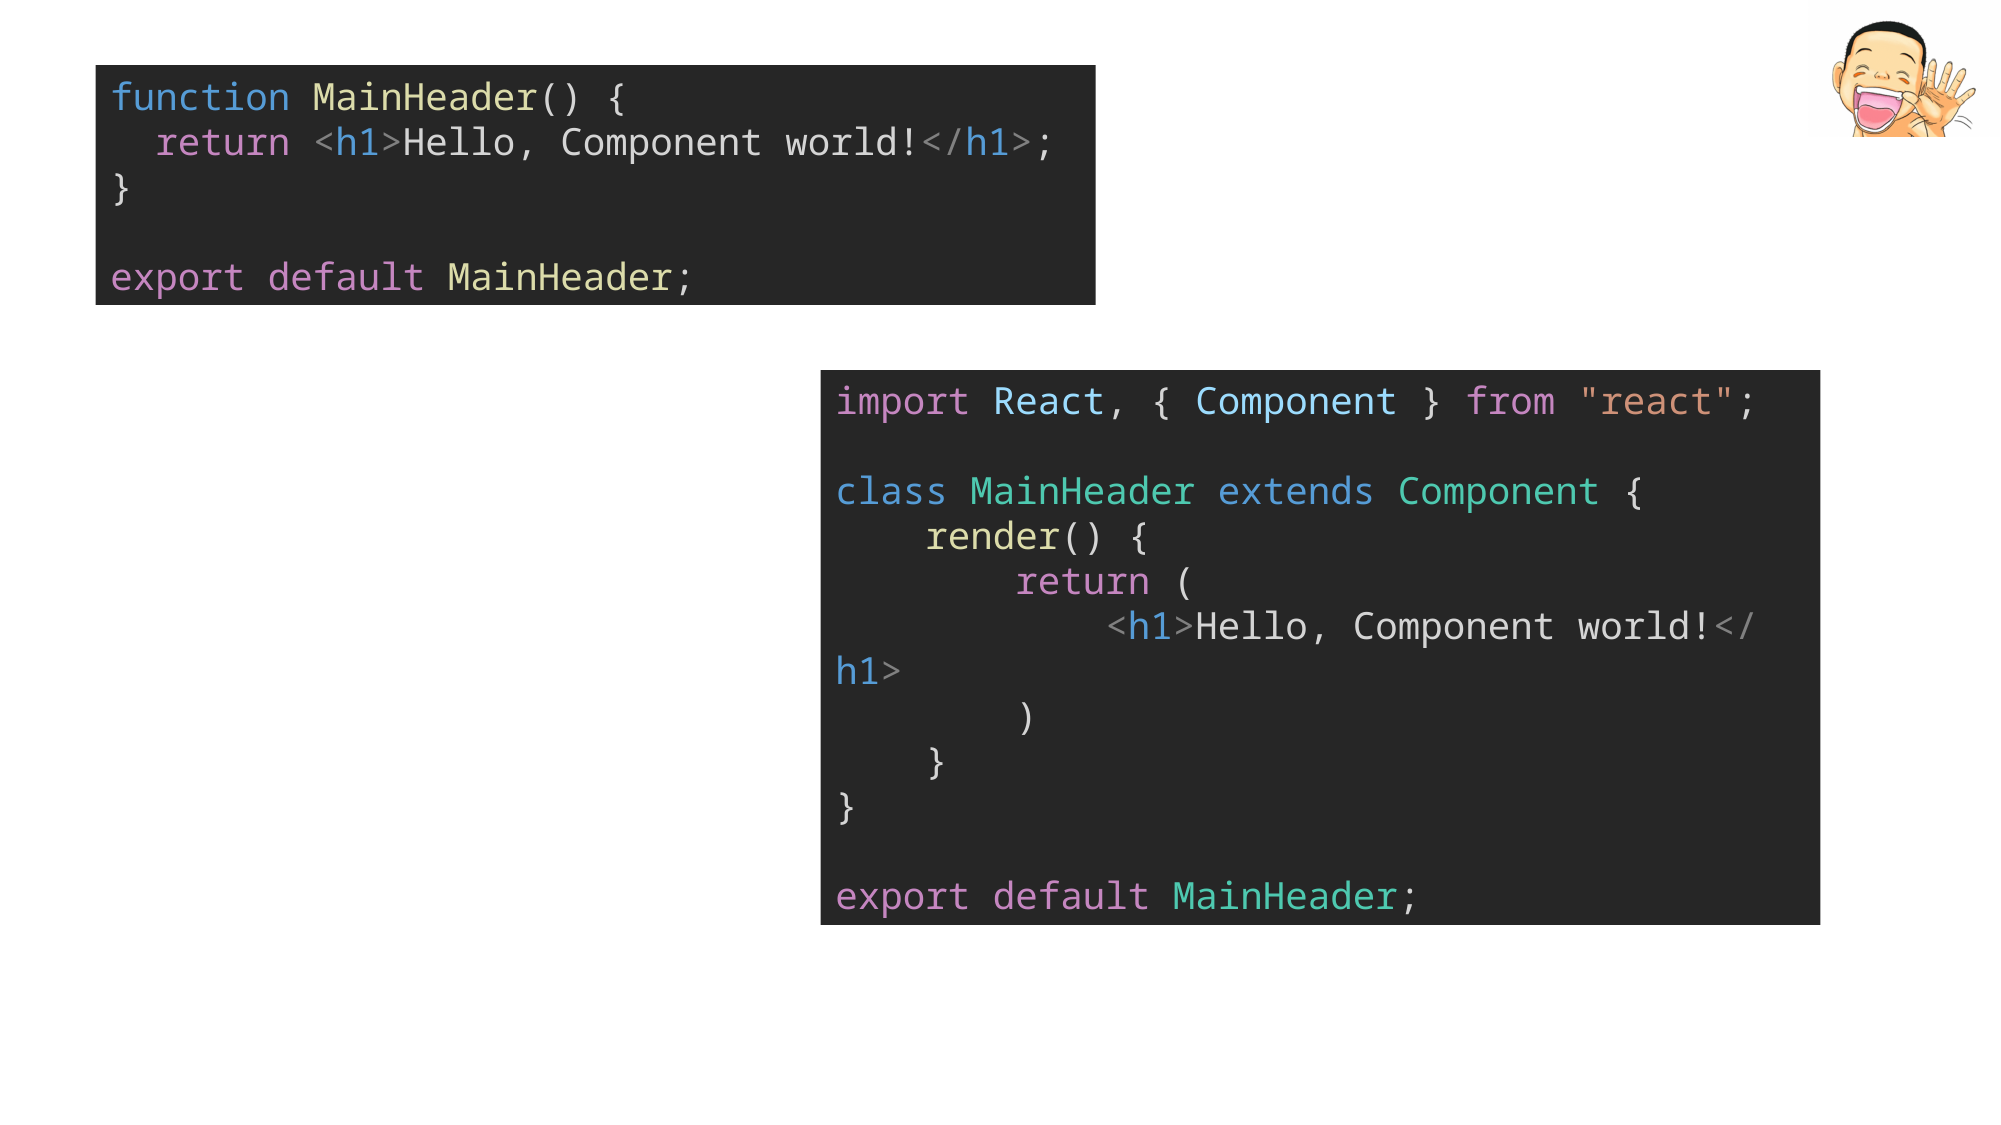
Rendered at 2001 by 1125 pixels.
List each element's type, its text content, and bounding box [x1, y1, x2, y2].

picture [1808, 0, 2000, 137]
text_box function MainHeader() { return <h1>Hello, Component world!</h1>; } export default MainHeader; [95, 65, 1096, 305]
text_box import React, { Component } from "react"; class MainHeader extends Component { render() { return ( <h1>Hello, Component world!</h1> ) } } export default MainHeader; [820, 370, 1821, 925]
